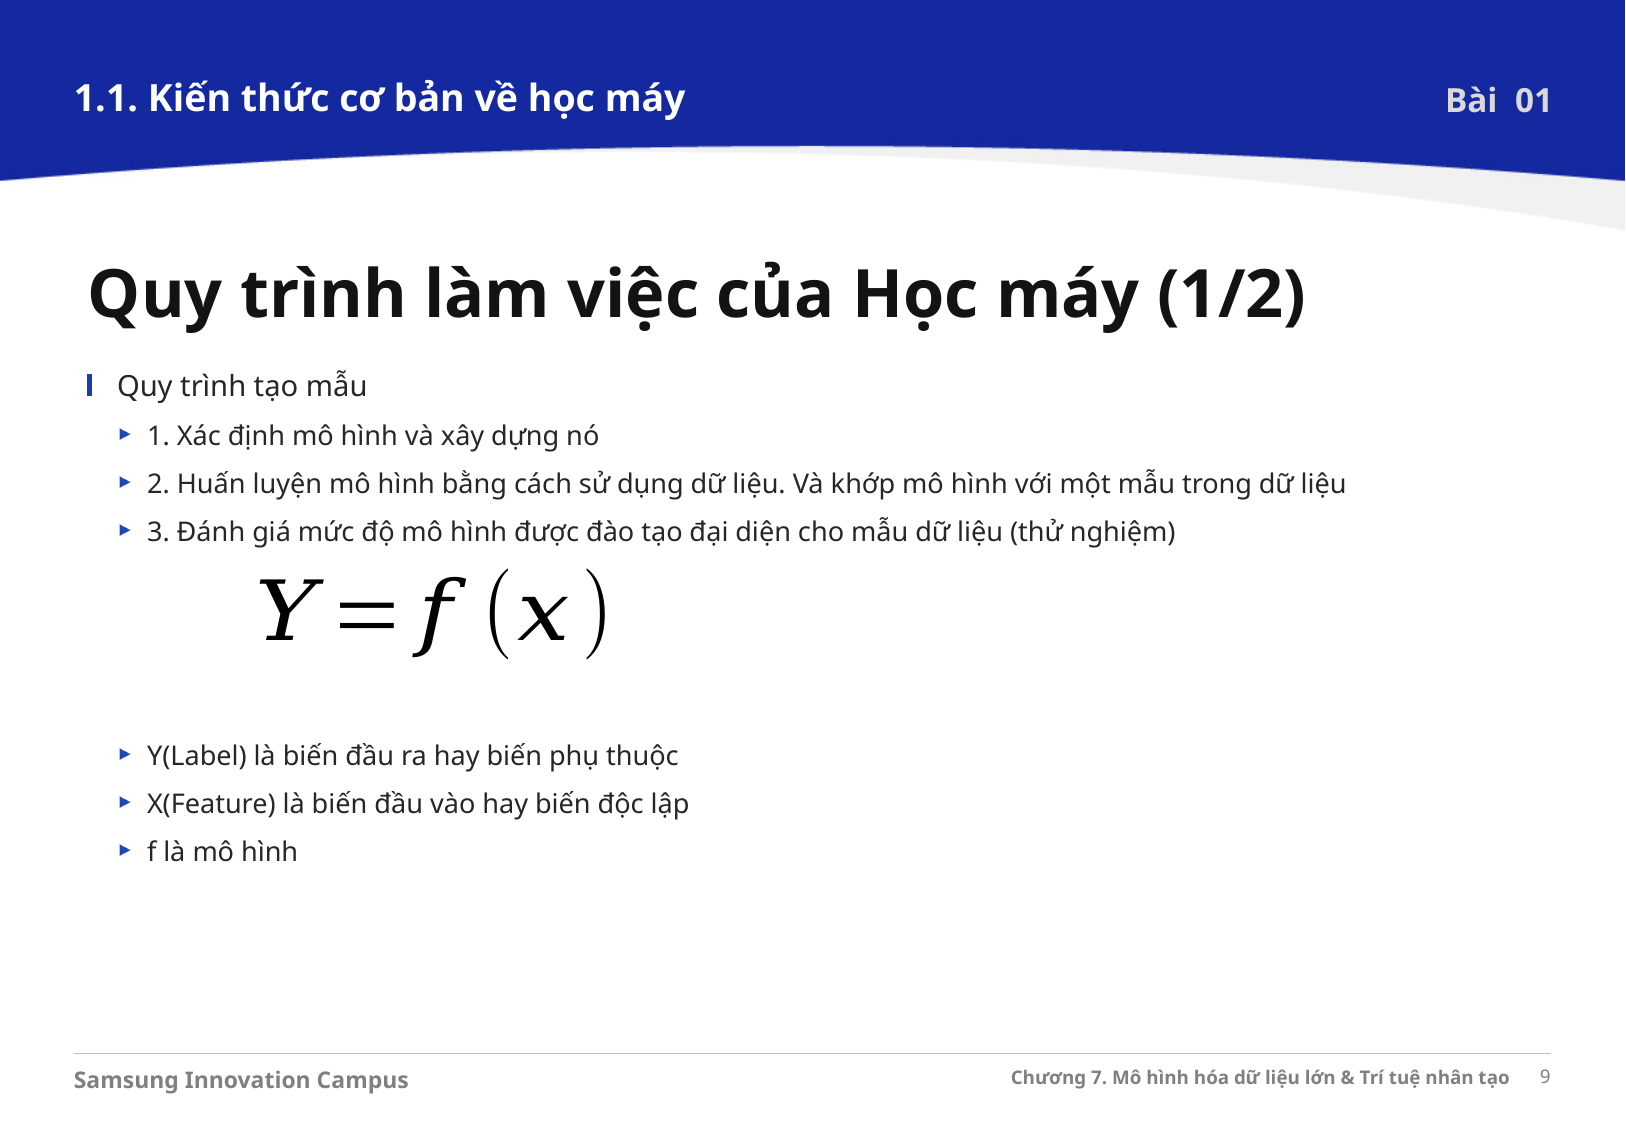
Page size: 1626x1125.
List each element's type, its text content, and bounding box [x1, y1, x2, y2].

list Quy trình làm việc của Học máy (1/2) [87, 249, 1531, 331]
list Quy trình tạo mẫu 1. Xác định mô hình và xây dựng nó 2. Huấn luyện mô hình bằng cách sử dụng dữ liệu. Và khớp mô hình với một mẫu trong dữ liệu 3. Đánh giá mức độ mô hình được đào tạo đại diện cho mẫu dữ liệu (thử nghiệm) Y(Label) là biến đầu ra hay biến phụ thuộc X(Feature) là biến đầu vào hay biến độc lập f là mô hình [87, 365, 1531, 590]
picture [0, 0, 1625, 1125]
list 1.1. Kiến thức cơ bản về học máy [73, 73, 980, 119]
list Bài 01 [1423, 79, 1554, 120]
